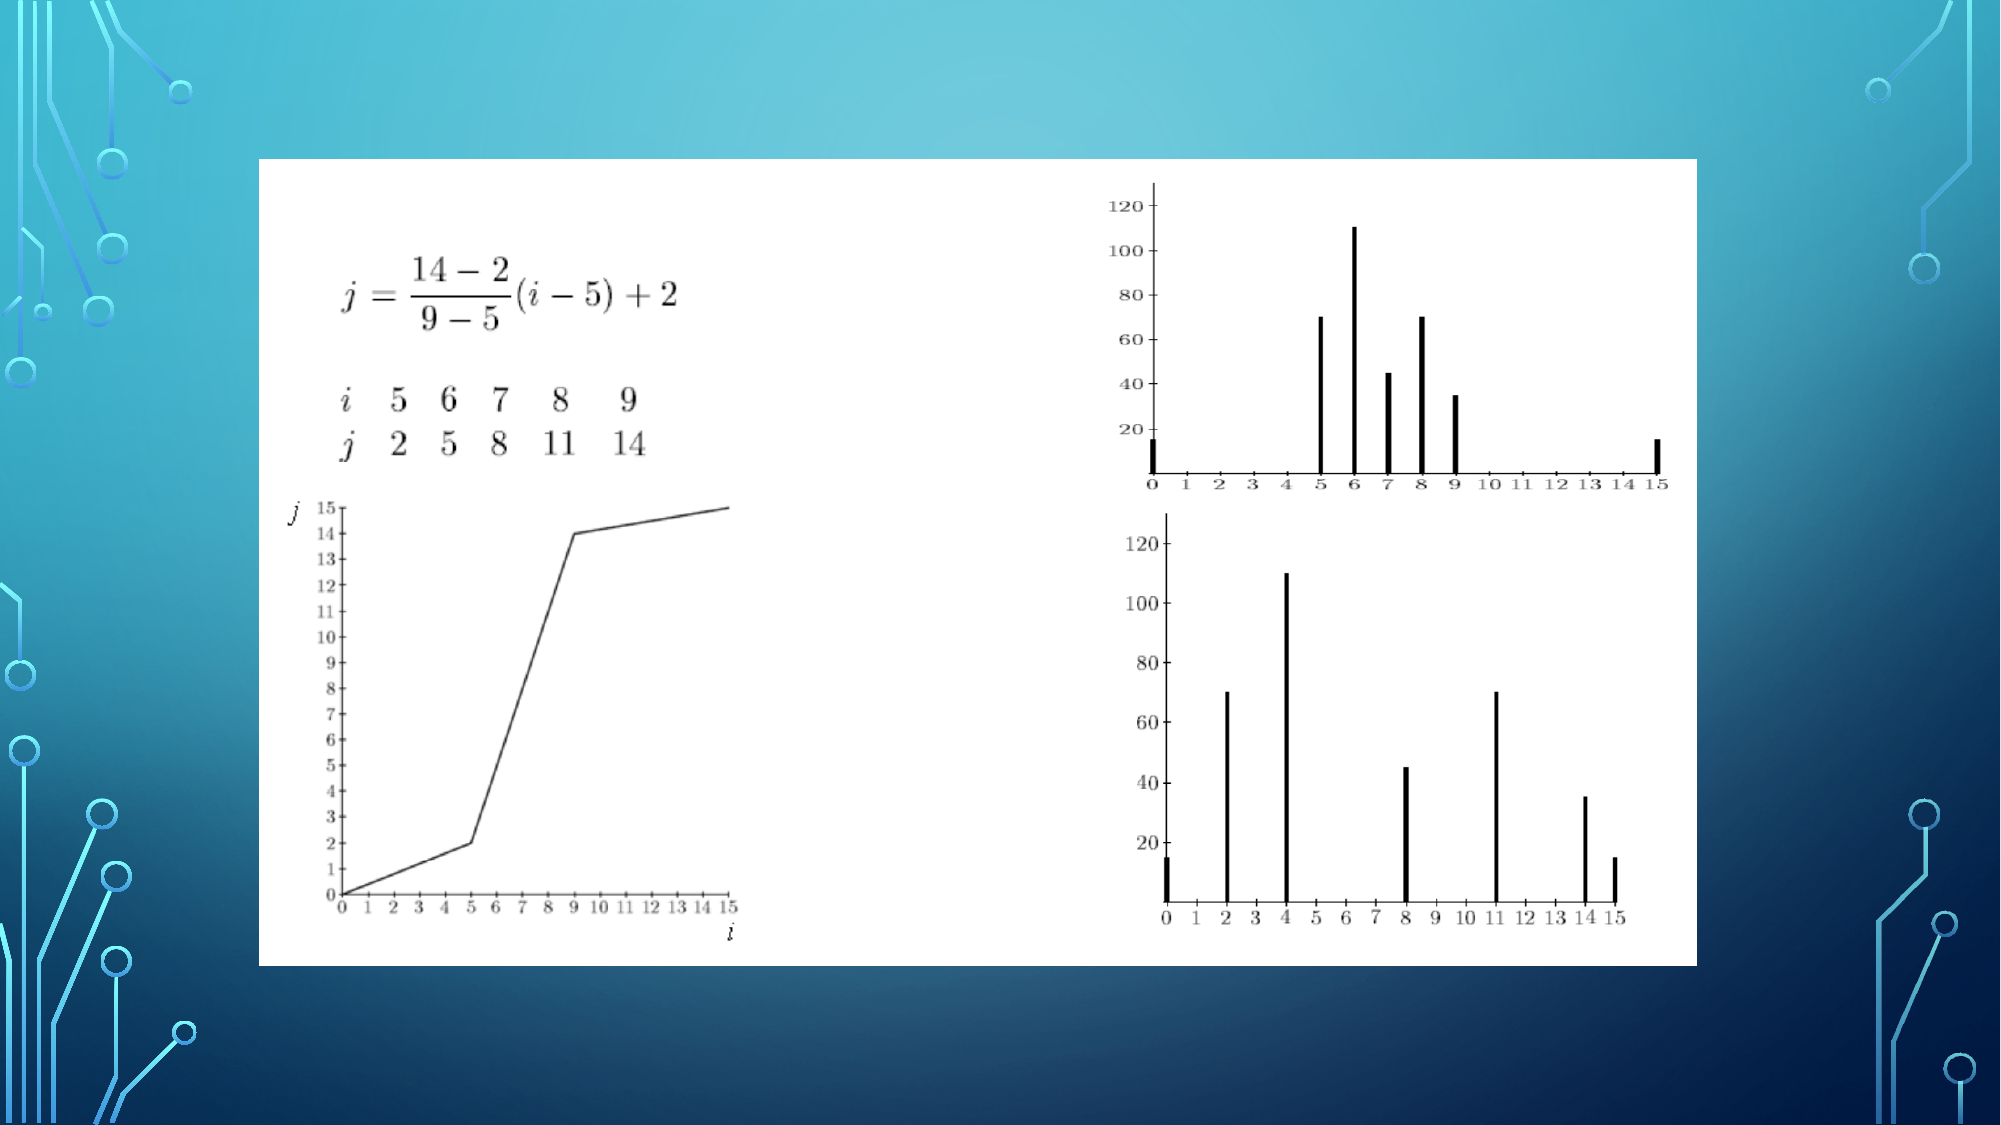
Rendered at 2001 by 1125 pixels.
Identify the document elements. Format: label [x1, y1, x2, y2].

list [259, 159, 1697, 966]
